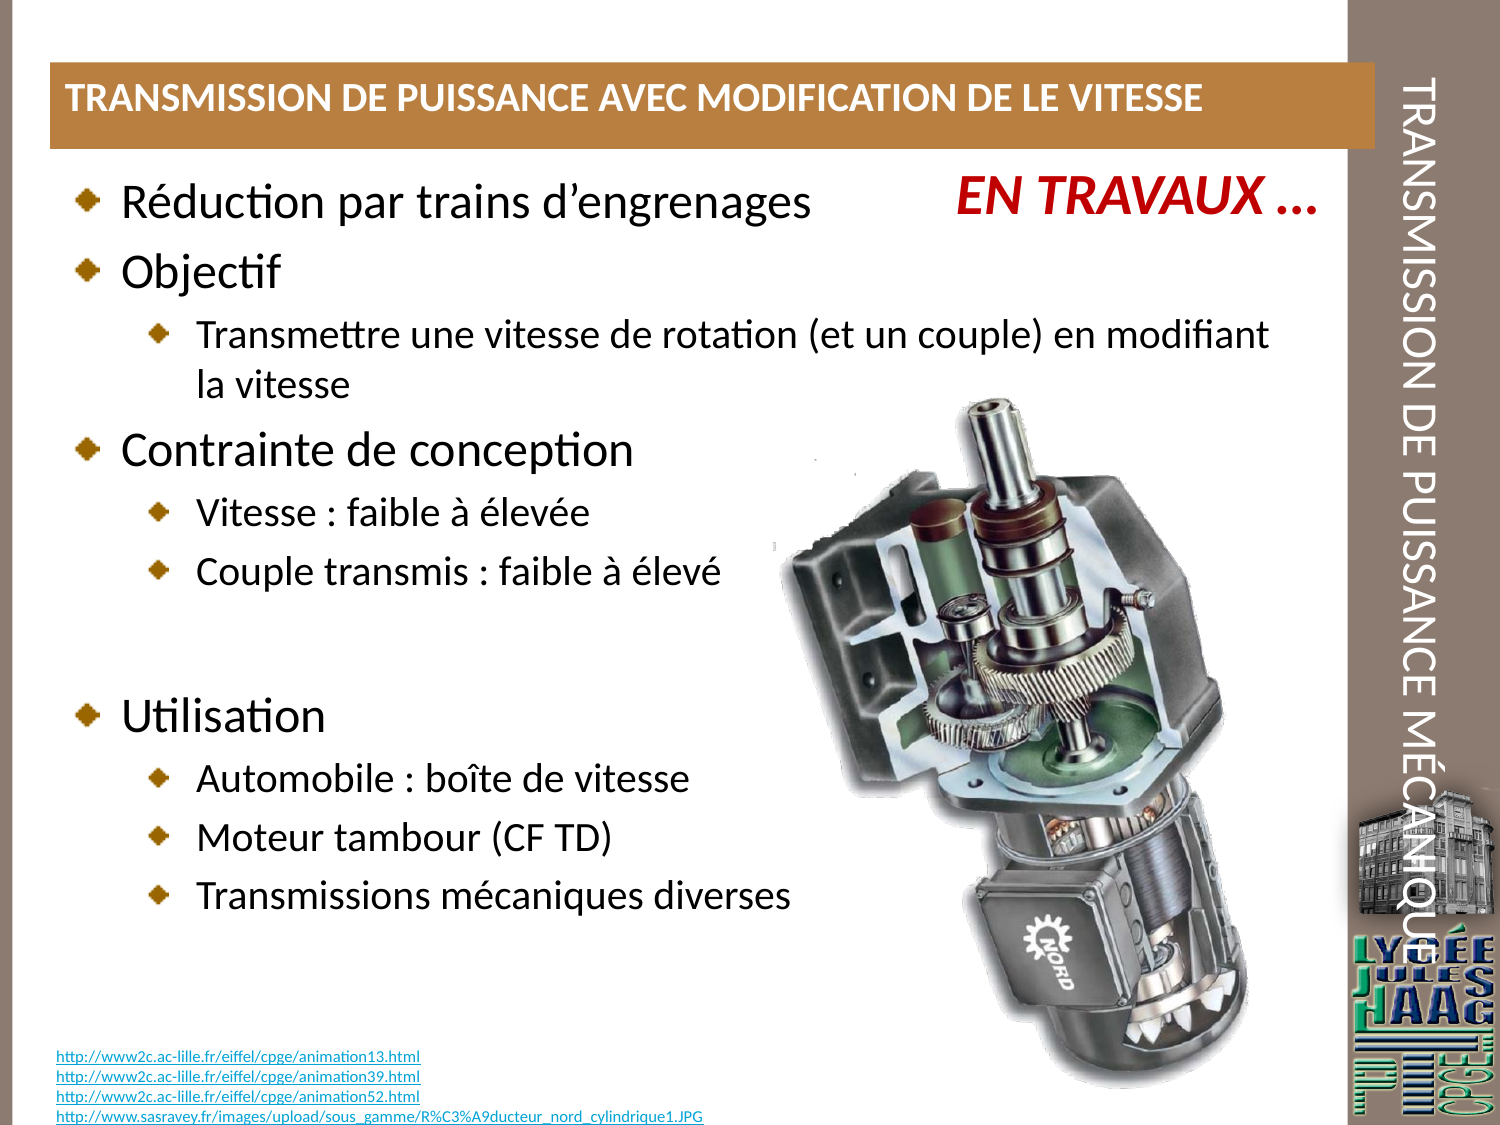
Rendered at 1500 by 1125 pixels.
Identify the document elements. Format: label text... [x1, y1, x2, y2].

picture [139, 316, 169, 347]
picture [139, 761, 169, 791]
list Transmission de puissance avec modification de le vitesse [50, 62, 1375, 149]
picture [64, 695, 100, 731]
picture [139, 878, 169, 908]
picture [64, 250, 100, 286]
picture [139, 553, 169, 583]
text_box http://www2c.ac-lille.fr/eiffel/cpge/animation13.html http://www2c.ac-lille.fr/eiffel/cpge/animation39.html http://www2c.ac-lille.fr/eiffel/cpge/animation52.html http://www.sasravey.fr/images/upload/sous_gamme/R%C3%A9ducteur_nord_cylindrique1.JPG [41, 1038, 792, 1125]
picture [139, 495, 169, 525]
picture [664, 398, 1500, 1125]
picture [64, 429, 100, 465]
list Réduction par trains d’engrenages Objectif Transmettre une vitesse de rotation (et un couple) en modifiant la vitesse Contrainte de conception Vitesse : faible à élevée Couple transmis : faible à élevé Utilisation Automobile : boîte de vitesse Moteur tambour (CF TD) Transmissions mécaniques diverses [50, 160, 1317, 1025]
picture [139, 819, 169, 849]
picture [64, 180, 100, 216]
